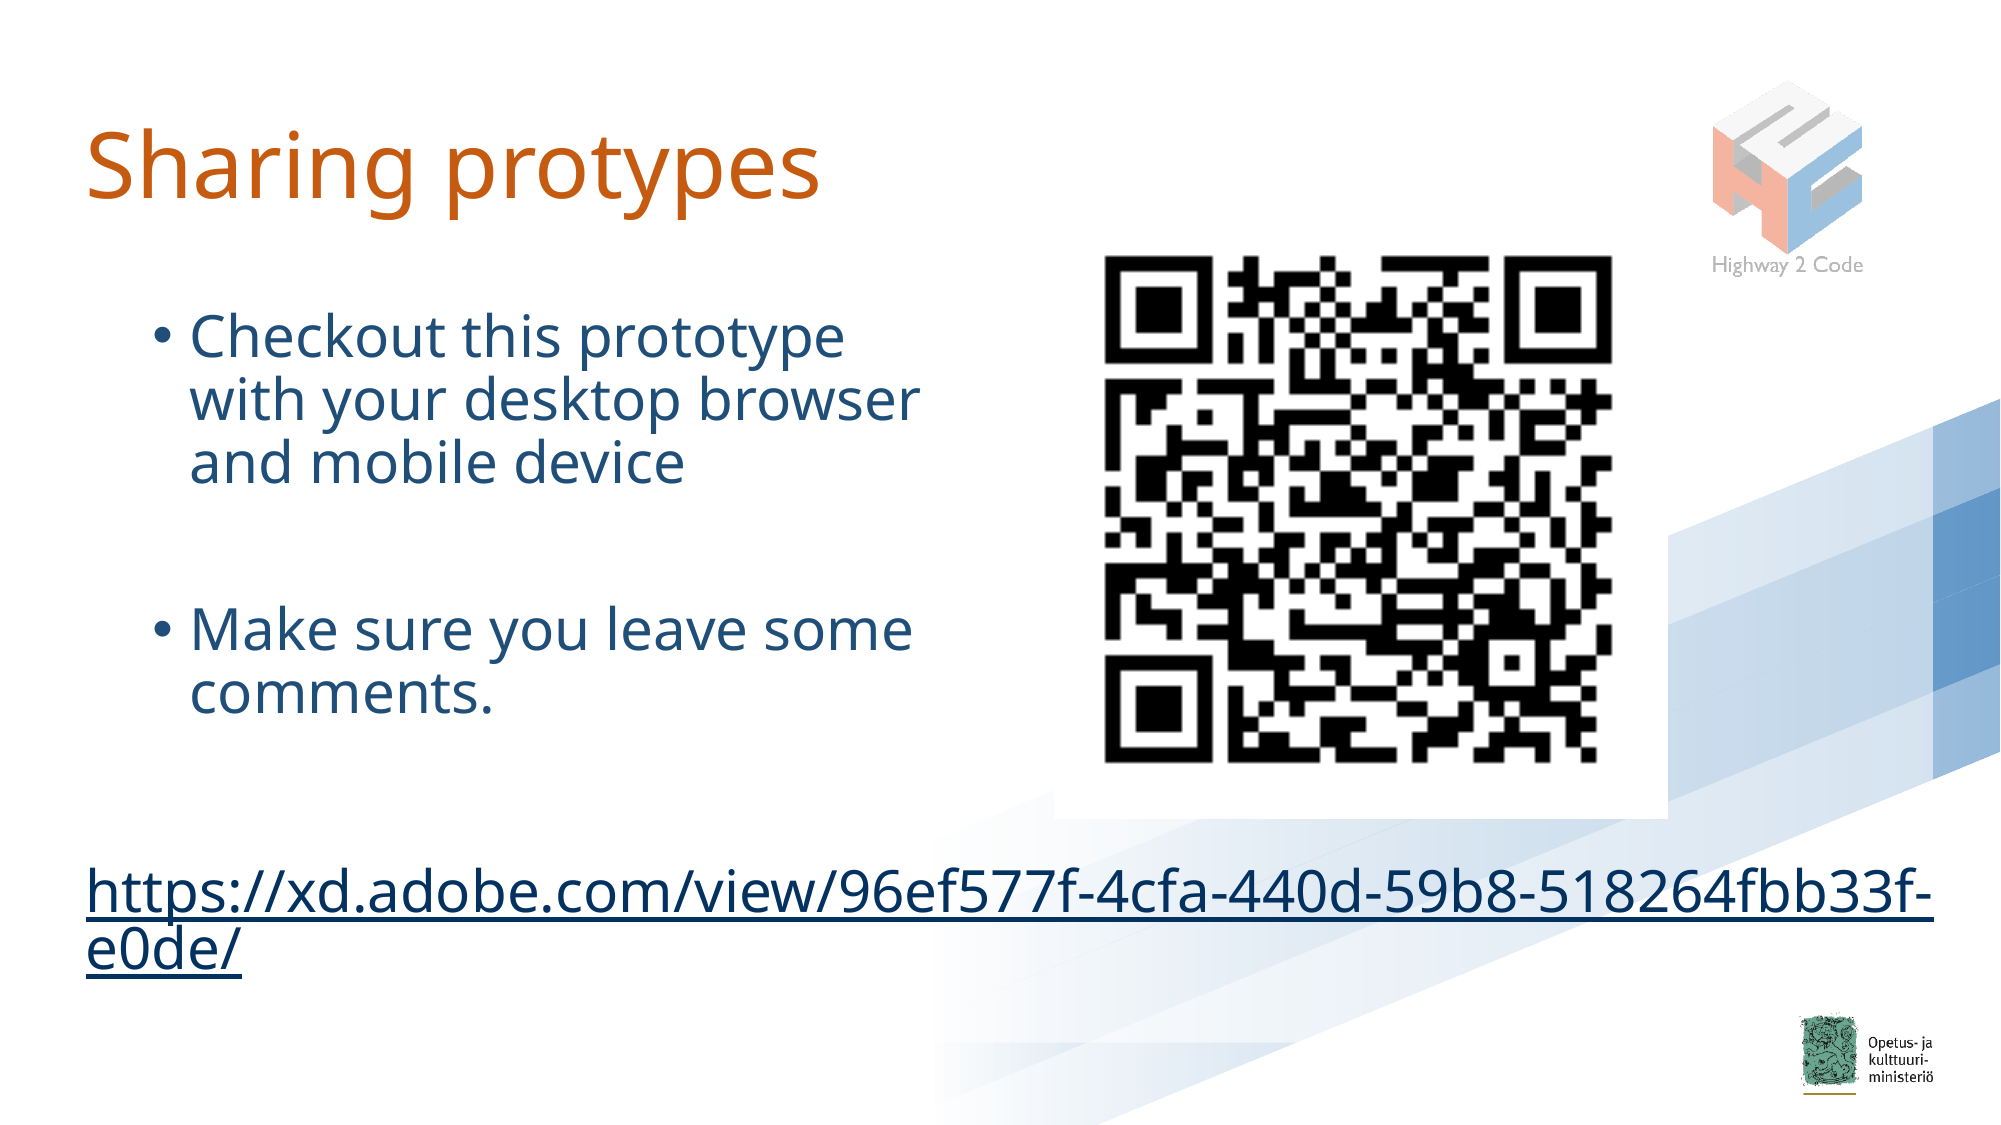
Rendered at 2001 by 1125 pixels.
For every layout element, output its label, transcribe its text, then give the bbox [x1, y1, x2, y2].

list Checkout this prototype with your desktop browser and mobile device Make sure you leave some comments. [137, 299, 988, 848]
text_box https://xd.adobe.com/view/96ef577f-4cfa-440d-59b8-518264fbb33f-e0de/ [70, 848, 1959, 1014]
picture [1799, 1014, 1933, 1095]
title Sharing protypes [70, 59, 1192, 278]
picture [1054, 205, 1668, 819]
